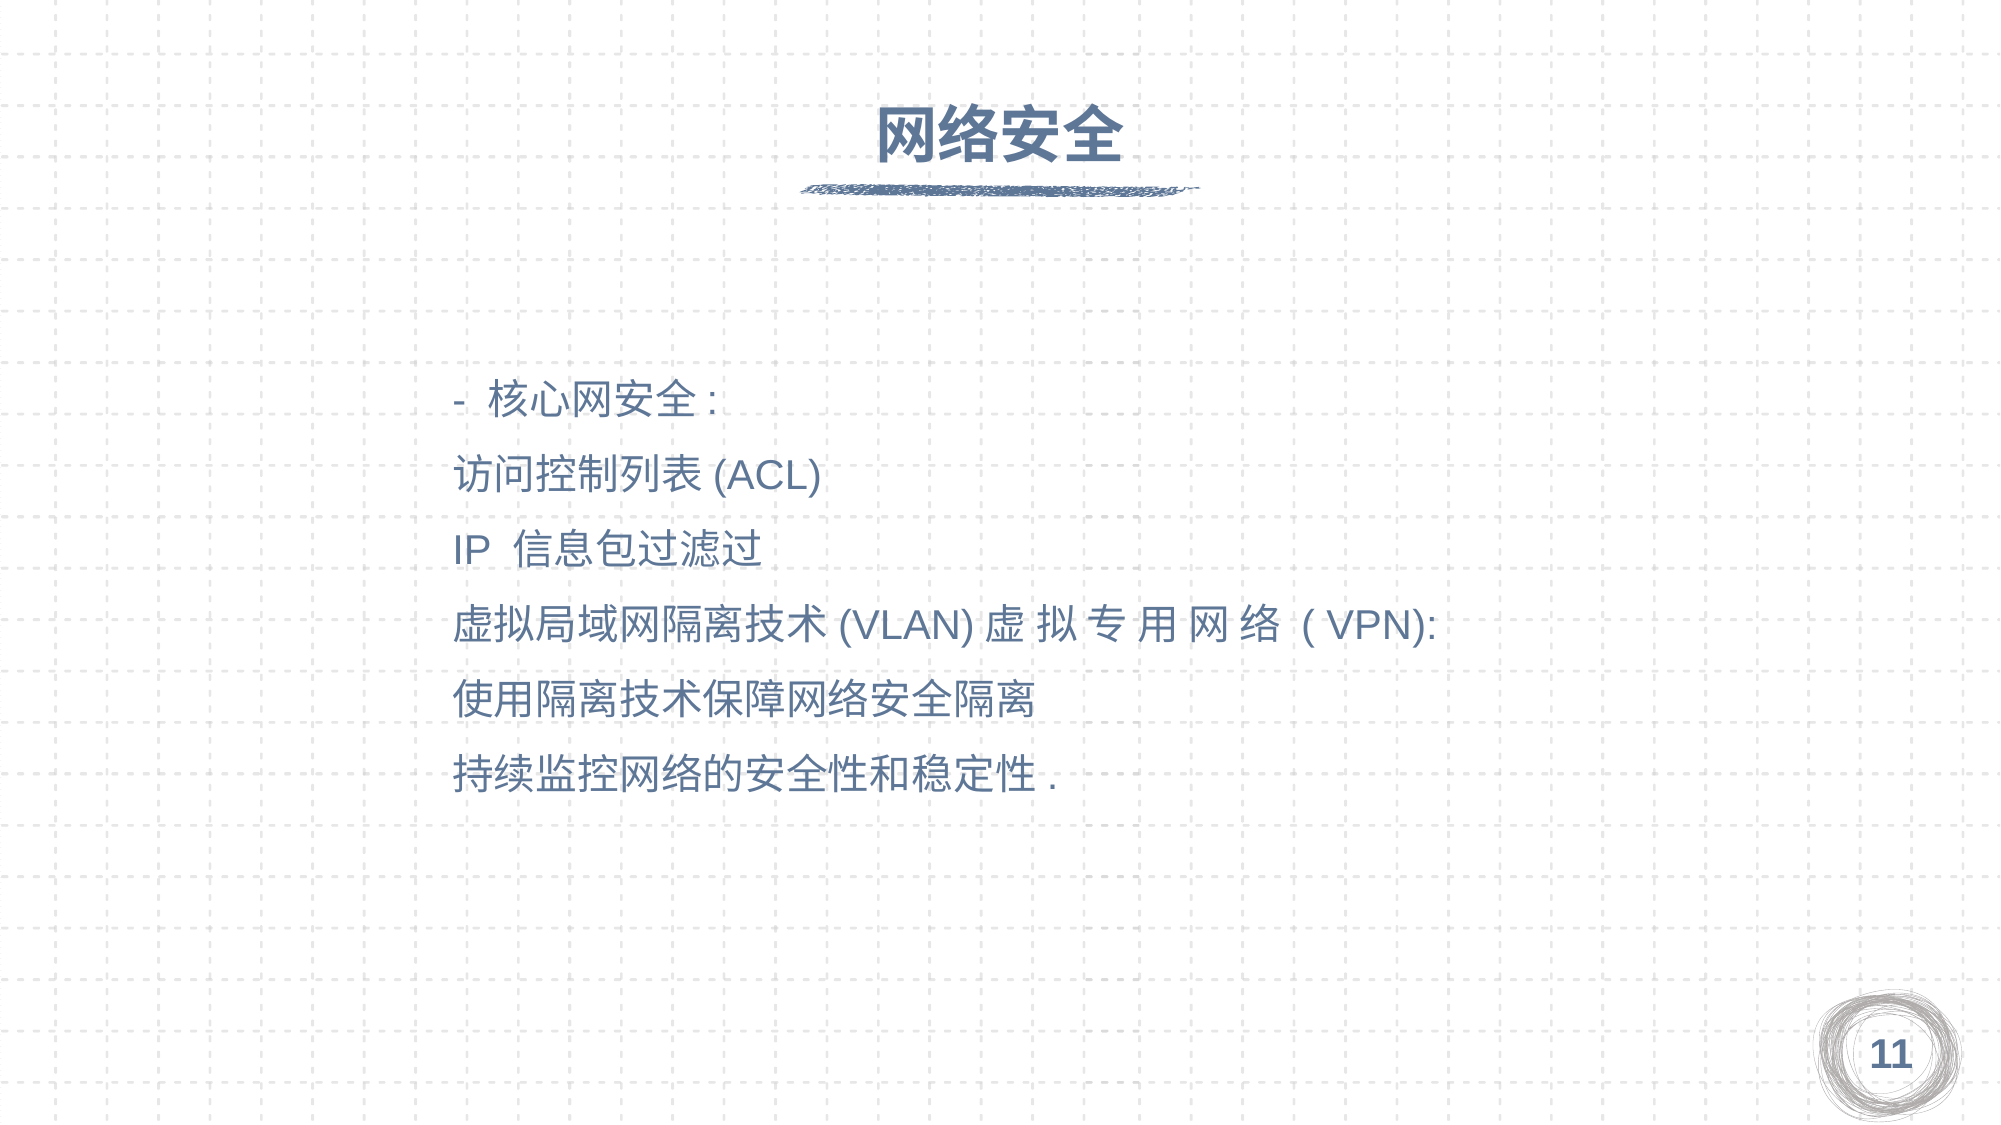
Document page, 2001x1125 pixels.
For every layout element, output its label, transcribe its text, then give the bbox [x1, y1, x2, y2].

text_box 11 [1852, 1019, 1930, 1084]
text_box [1844, 1020, 1852, 1069]
text_box [1837, 1034, 1848, 1083]
text_box [1819, 1009, 1957, 1123]
text_box [1830, 1003, 1872, 1062]
text_box [1869, 1094, 1891, 1101]
text_box [1930, 1026, 1942, 1068]
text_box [798, 87, 1202, 198]
text_box [1841, 1082, 1859, 1100]
text_box [1853, 1009, 1917, 1019]
text_box [1834, 1011, 1860, 1086]
text_box [1812, 989, 1954, 1117]
text_box [1880, 992, 1932, 1004]
text_box [1840, 1000, 1865, 1011]
text_box - 核心网安全: 访问控制列表(ACL) IP 信息包过滤过 虚拟局域网隔离技术(VLAN)虚 拟 专 用 网 络 ( VPN): 使用隔离技术保障网络安全隔离 持续监控网络的安全性和稳定性. [437, 340, 1610, 805]
text_box [1915, 1049, 1960, 1114]
text_box [1940, 1064, 1957, 1094]
text_box [1881, 997, 1944, 1022]
text_box [1855, 995, 1892, 999]
text_box [1884, 1005, 1919, 1017]
text_box [1852, 1084, 1912, 1094]
